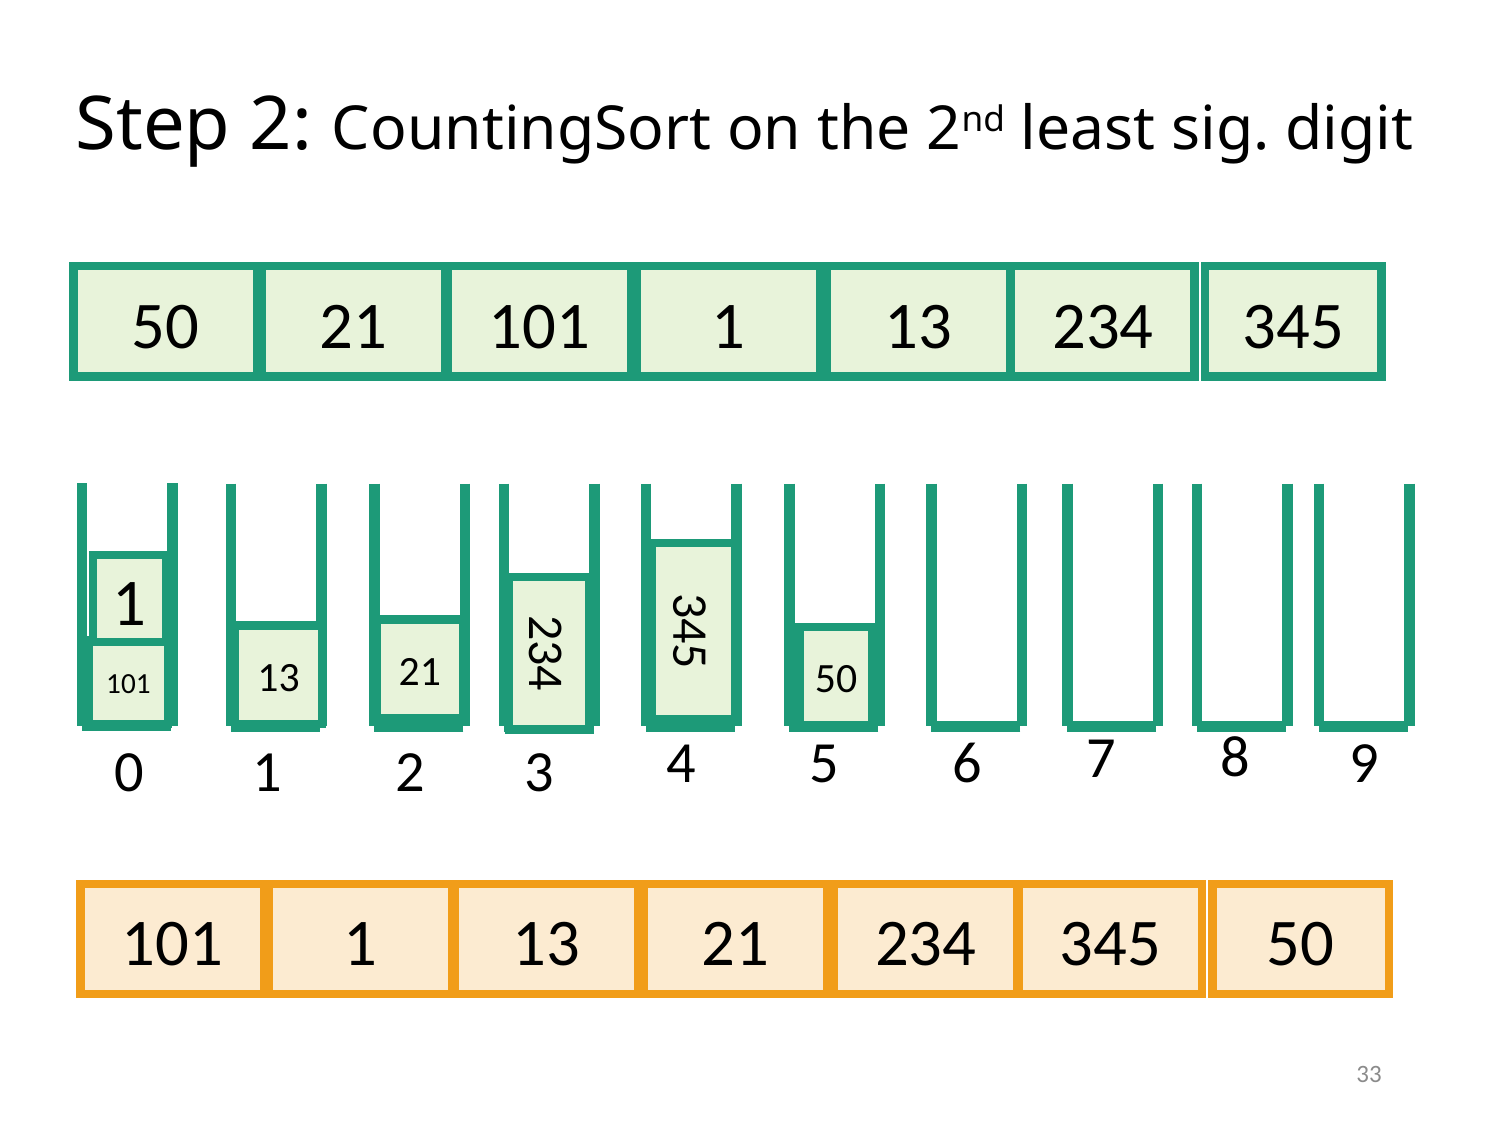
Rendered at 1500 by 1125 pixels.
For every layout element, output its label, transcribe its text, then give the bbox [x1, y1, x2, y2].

slide_number 33 [1059, 1042, 1397, 1103]
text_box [81, 483, 1410, 812]
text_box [73, 266, 1382, 377]
title Step 2: CountingSort on the 2nd least sig. digit [60, 57, 1500, 194]
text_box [80, 883, 1389, 995]
